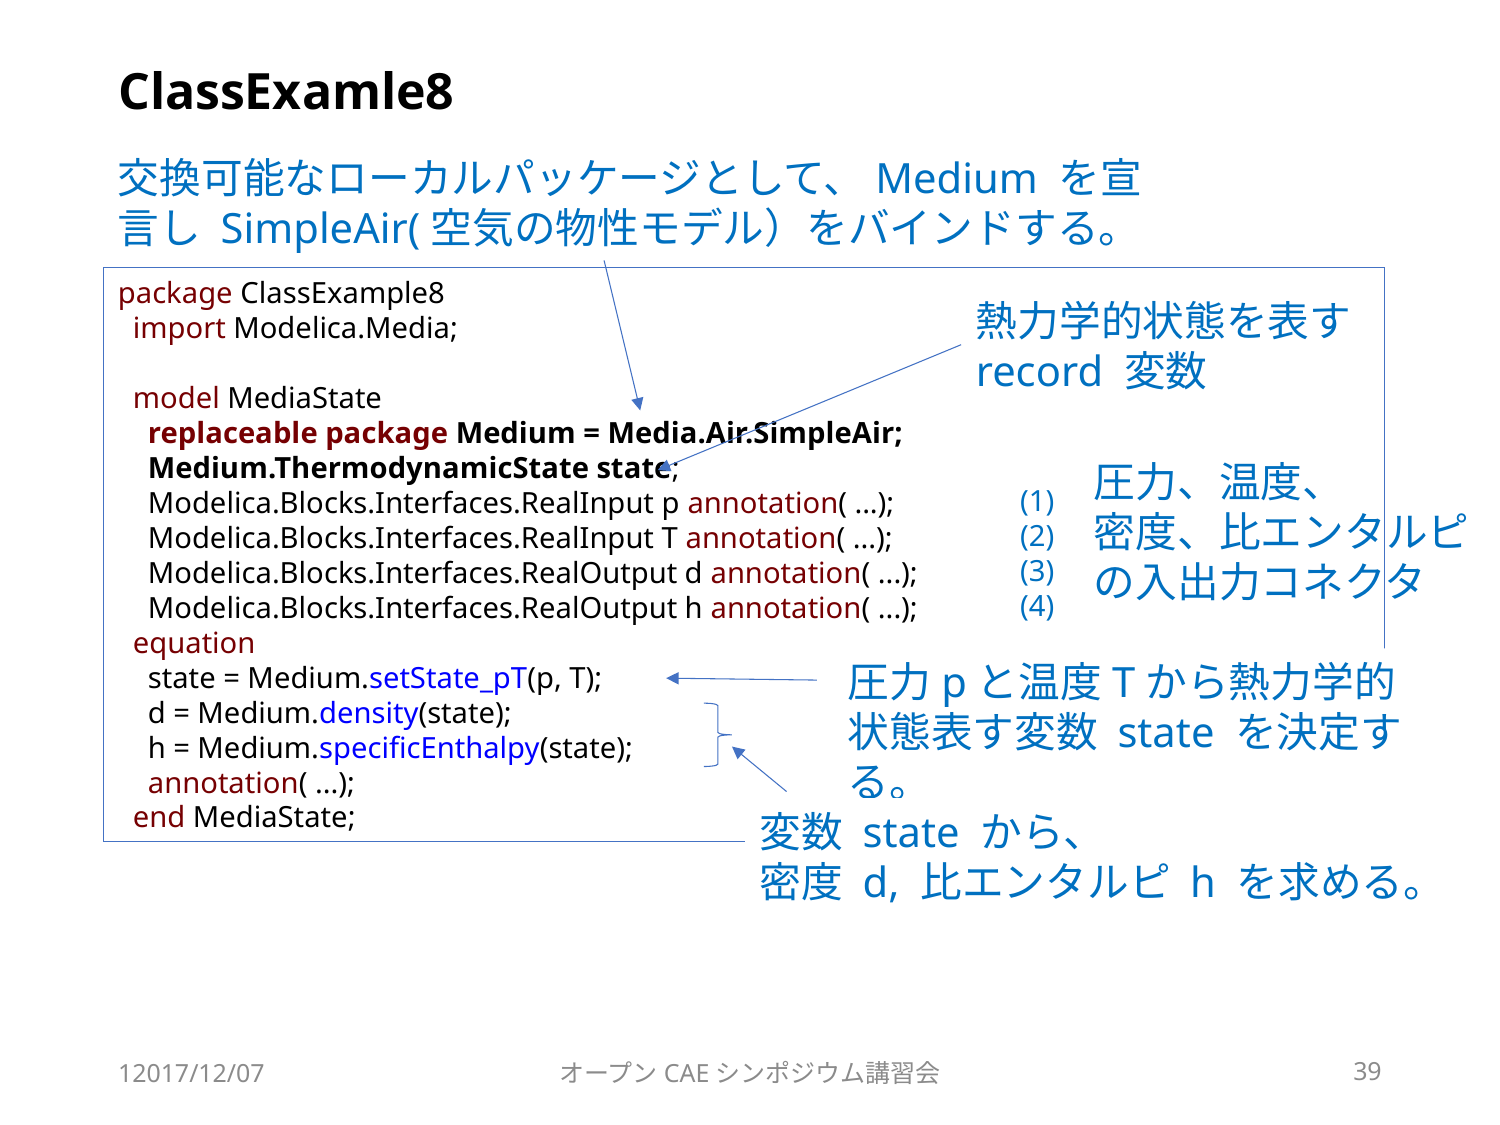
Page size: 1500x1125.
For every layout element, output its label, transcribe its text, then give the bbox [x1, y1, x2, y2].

text_box 圧力pと温度Tから熱力学的状態表す変数 state を決定する。 [832, 648, 1450, 798]
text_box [603, 260, 641, 411]
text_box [657, 345, 962, 471]
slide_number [103, 1042, 441, 1103]
text_box 熱力学的状態を表す record 変数 [961, 287, 1368, 403]
text_box 交換可能なローカルパッケージとして、Medium を宣言し SimpleAir(空気の物性モデル）をバインドする。 [103, 144, 1180, 259]
text_box [703, 702, 732, 768]
text_box 圧力、温度、 密度、比エンタルピ の入出力コネクタ [1079, 448, 1500, 614]
slide_number 39 [1059, 1042, 1397, 1103]
title ClassExamle8 [103, 59, 1397, 142]
text_box (1) (2) (3) (4) [1005, 475, 1080, 630]
text_box package ClassExample8 import Modelica.Media; model MediaState replaceable package Medium = Media.Air.SimpleAir; Medium.ThermodynamicState state; Modelica.Blocks.Interfaces.RealInput p annotation( ...); Modelica.Blocks.Interfaces.RealInput T annotation( ...); Modelica.Blocks.Interfaces.RealOutput d annotation( ...); Modelica.Blocks.Interfaces.RealOutput h annotation( ...); equation state = Medium.setState_pT(p, T); d = Medium.density(state); h = Medium.specificEnthalpy(state); annotation( ...); end MediaState; [103, 267, 1385, 842]
footer オープンCAEシンポジウム講習会 [496, 1042, 1004, 1103]
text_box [731, 746, 787, 792]
text_box 変数 state から、 密度 d, 比エンタルピ h を求める。 [745, 798, 1453, 913]
